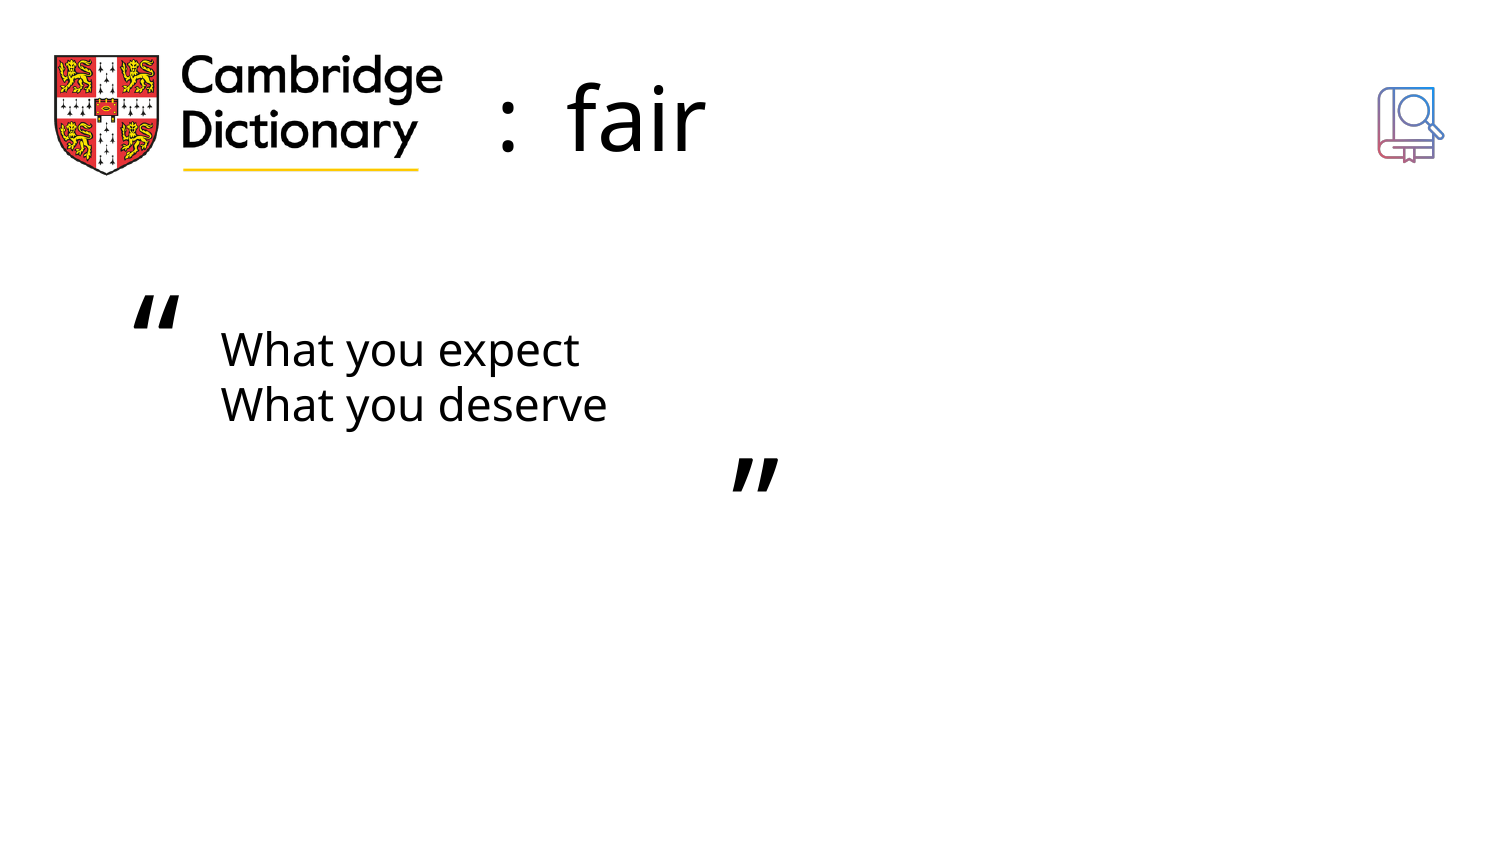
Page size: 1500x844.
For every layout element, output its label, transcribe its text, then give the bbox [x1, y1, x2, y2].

picture [24, 15, 483, 208]
picture [1372, 86, 1450, 164]
subtitle : fair [487, 46, 1019, 177]
subtitle “ ” [41, 242, 850, 733]
subtitle What you expect What you deserve [146, 305, 668, 513]
